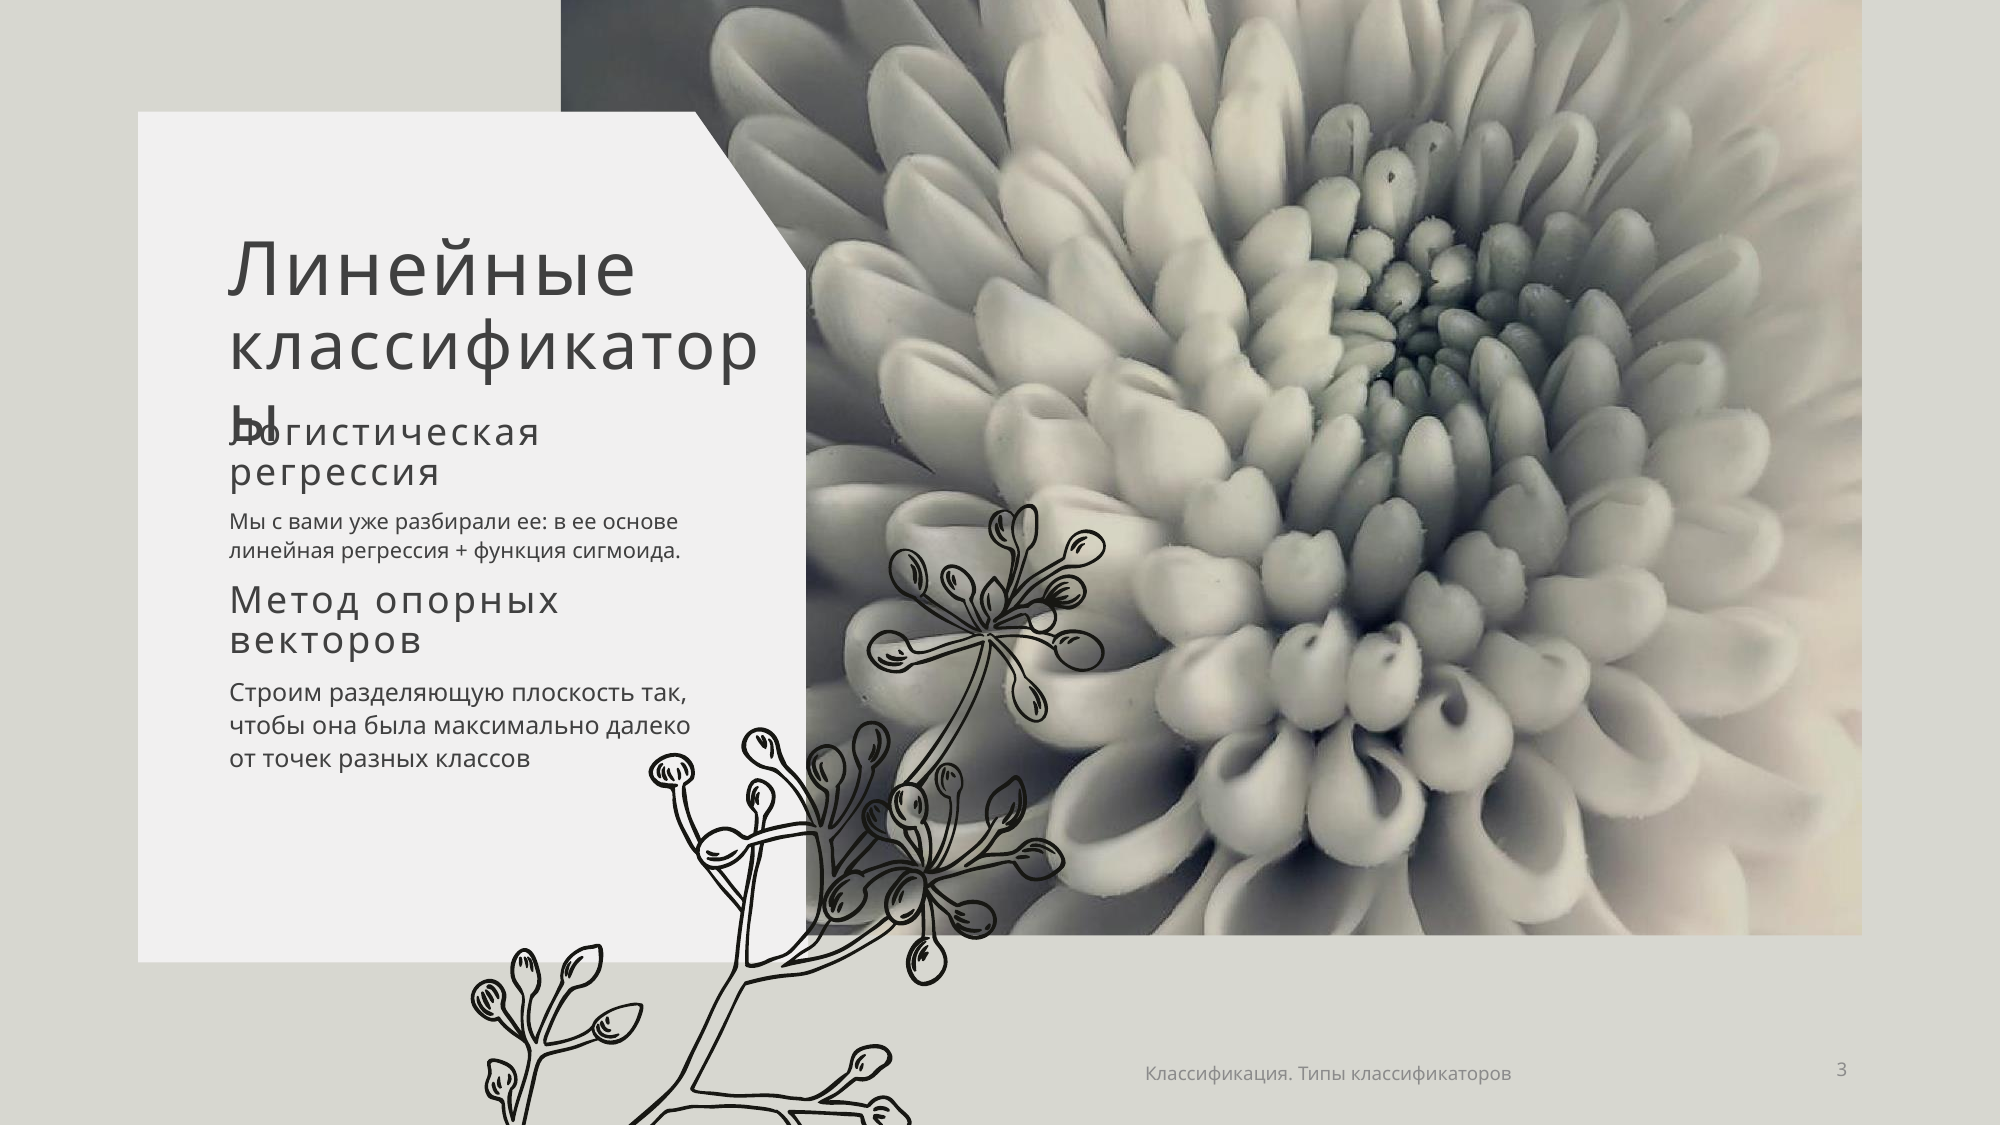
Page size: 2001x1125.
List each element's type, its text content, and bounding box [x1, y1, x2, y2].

list Логистическая регрессия [214, 434, 560, 497]
slide_number 3 [1702, 1038, 1863, 1103]
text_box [470, 503, 1106, 1125]
list Метод опорных векторов [214, 602, 470, 665]
title Линейные классификаторы [213, 223, 560, 401]
footer Классификация. Типы классификаторов [1106, 1042, 1666, 1103]
list Мы с вами уже разбирали ее: в ее основе линейная регрессия + функция сигмоида. [214, 497, 560, 578]
picture [560, 0, 1862, 936]
list Строим разделяющую плоскость так, чтобы она была максимально далеко от точек разных классов [214, 665, 470, 791]
